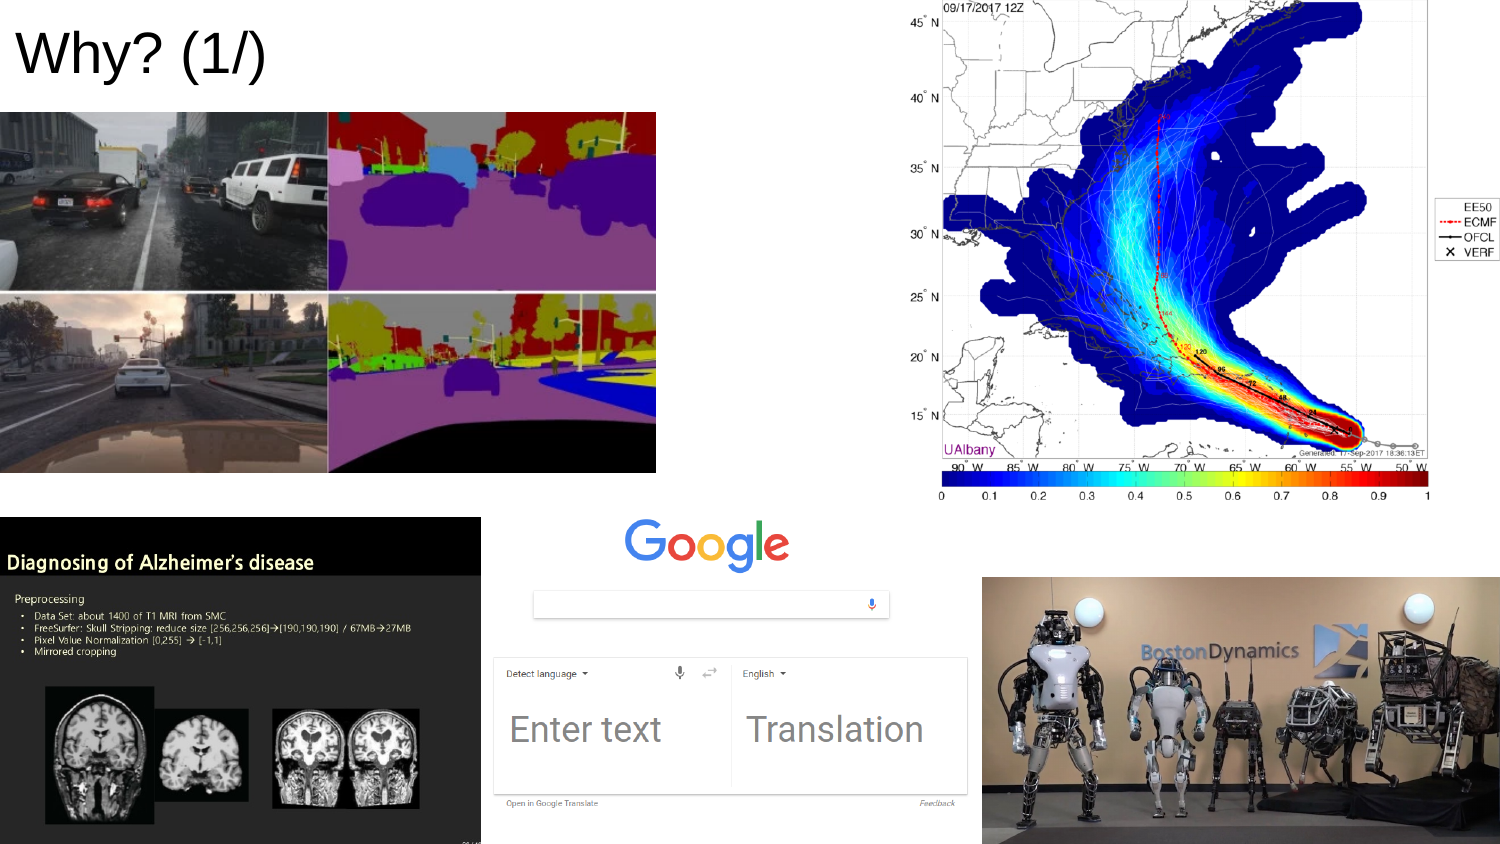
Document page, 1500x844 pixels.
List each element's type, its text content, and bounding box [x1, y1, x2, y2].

picture [0, 517, 481, 844]
picture [910, 0, 1500, 500]
title Why? (1/) [0, 0, 863, 94]
picture [490, 645, 972, 815]
picture [982, 577, 1500, 844]
picture [0, 112, 656, 474]
picture [504, 487, 904, 632]
